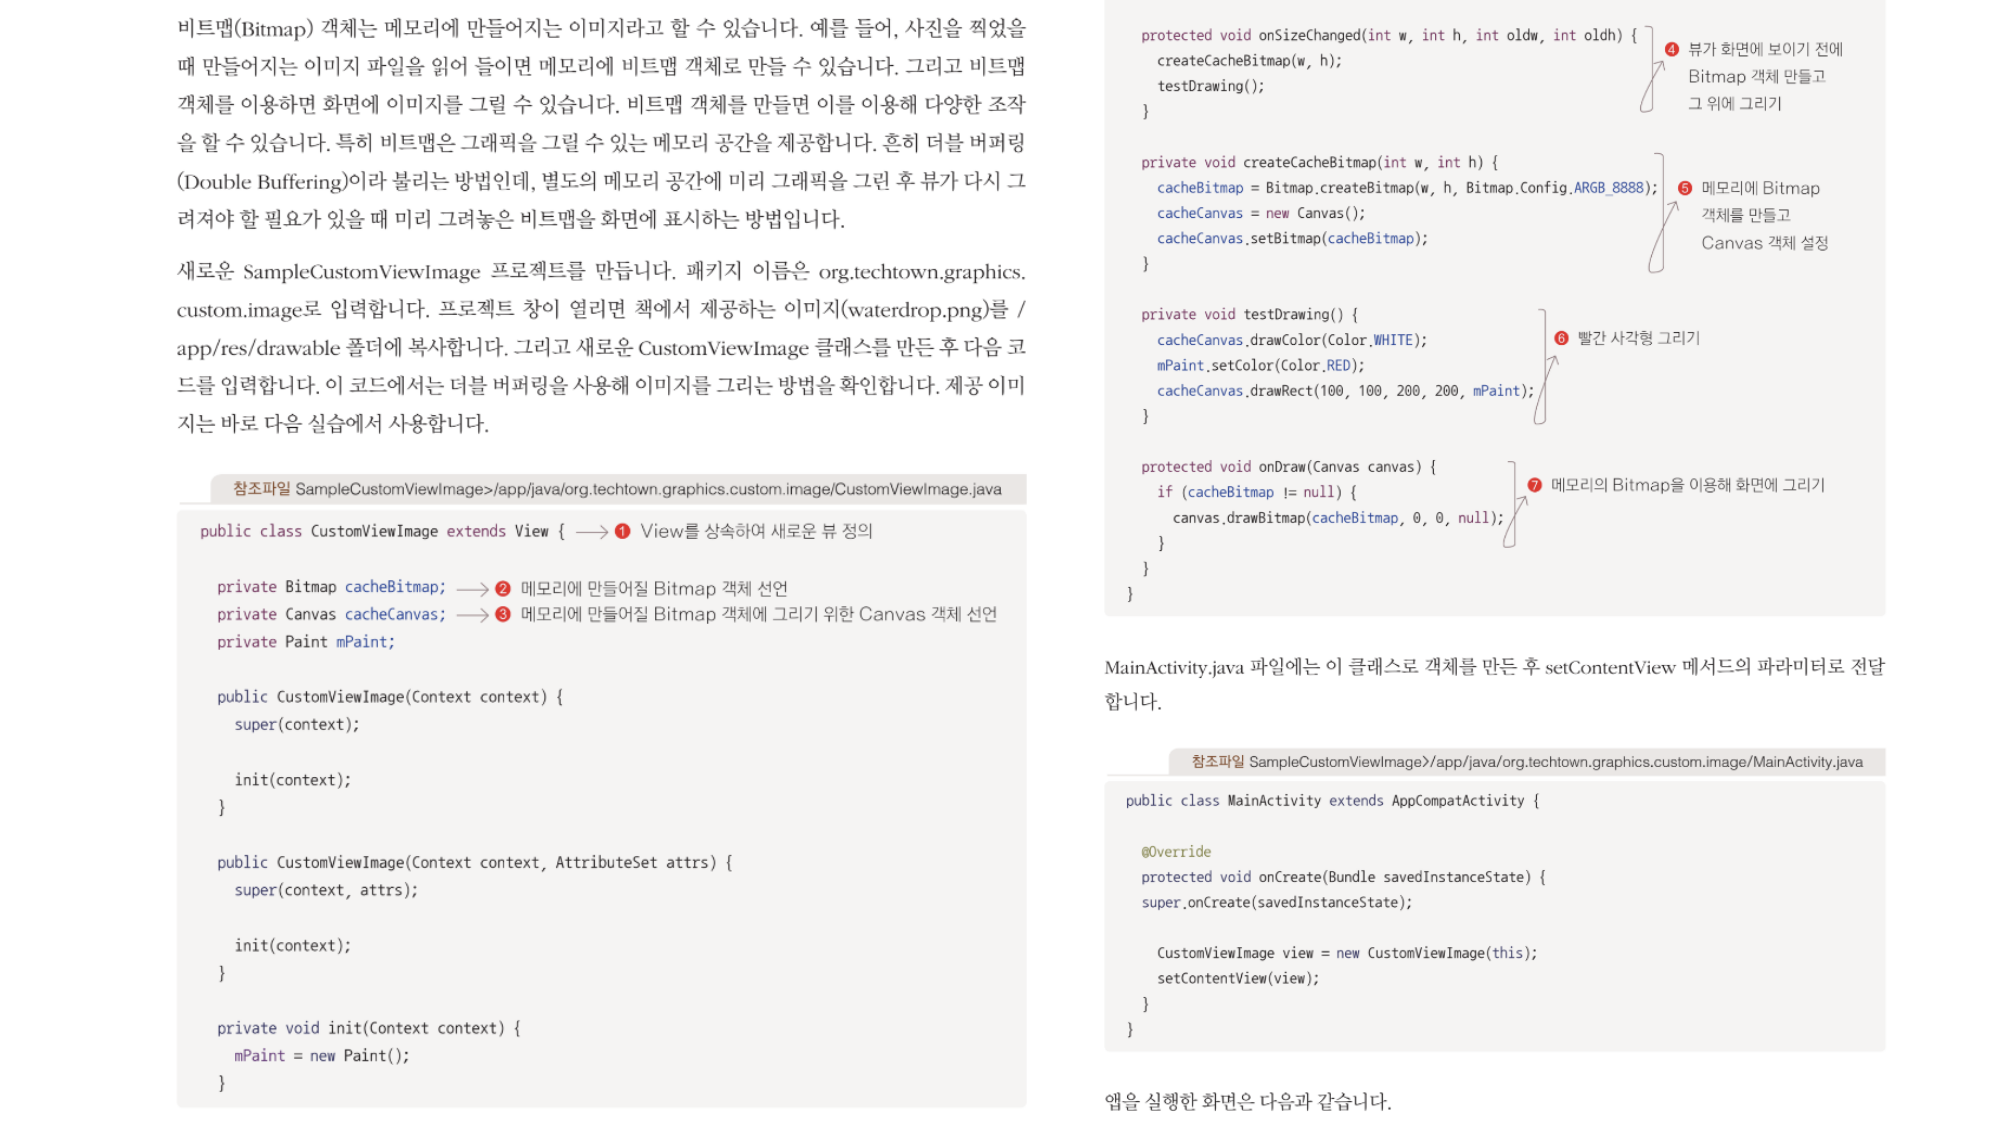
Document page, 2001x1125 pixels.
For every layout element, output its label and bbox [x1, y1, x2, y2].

picture [1101, 0, 1907, 1125]
picture [155, 0, 1041, 1125]
